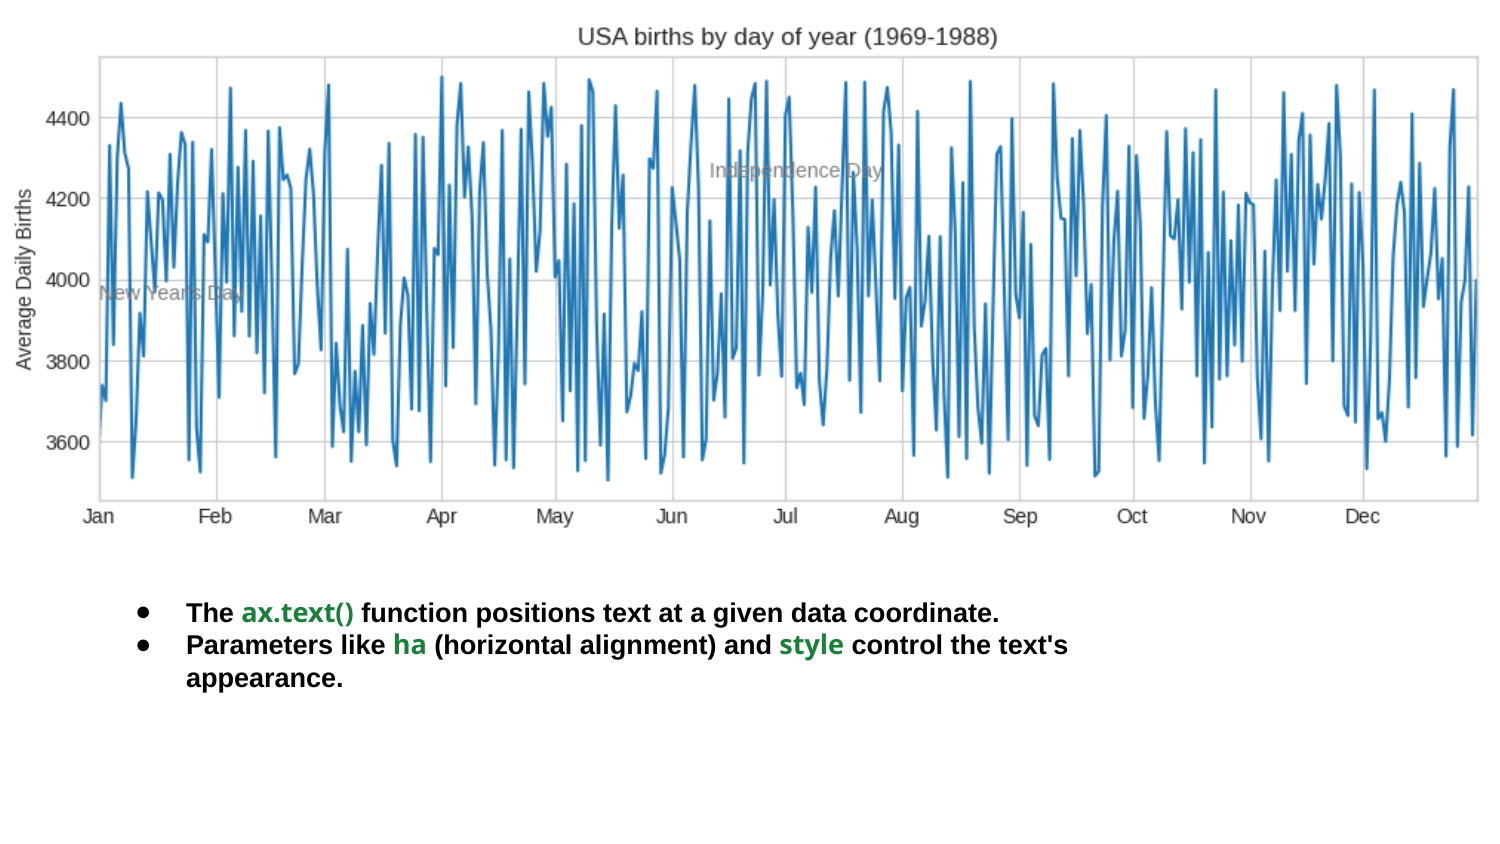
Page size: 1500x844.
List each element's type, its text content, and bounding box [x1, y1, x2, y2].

picture [0, 11, 1492, 546]
text_box The ax.text() function positions text at a given data coordinate. Parameters like ha (horizontal alignment) and style control the text's appearance. [95, 580, 1181, 708]
